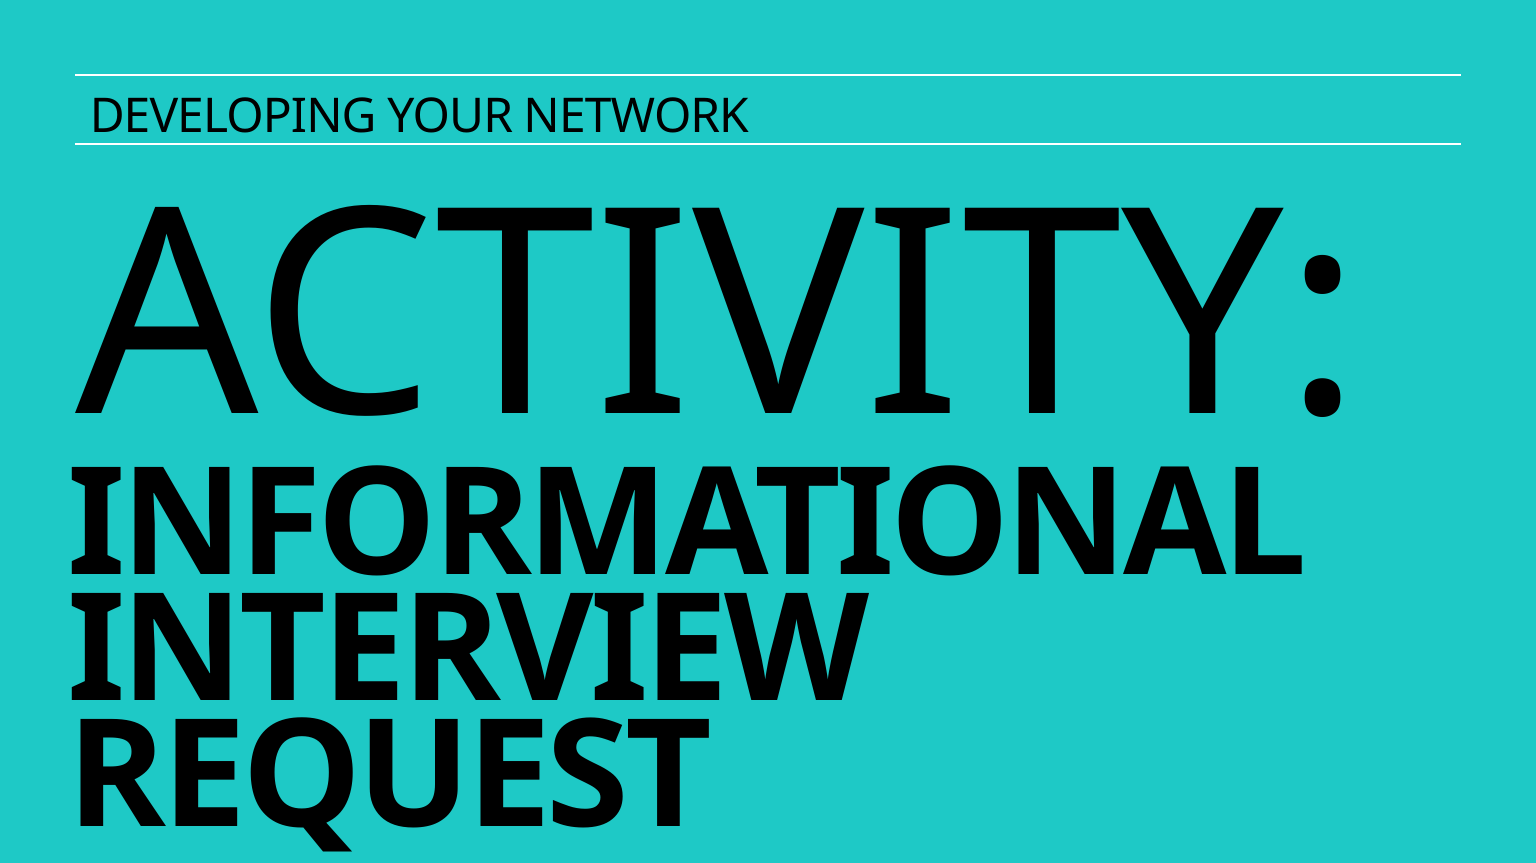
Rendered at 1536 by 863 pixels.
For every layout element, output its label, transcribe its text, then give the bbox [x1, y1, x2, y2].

list DEVELOPING YOUR NETWORK [75, 86, 1275, 118]
title ACTIVITY: [60, 118, 1443, 305]
text_box Informational Interview Request [57, 468, 1440, 655]
